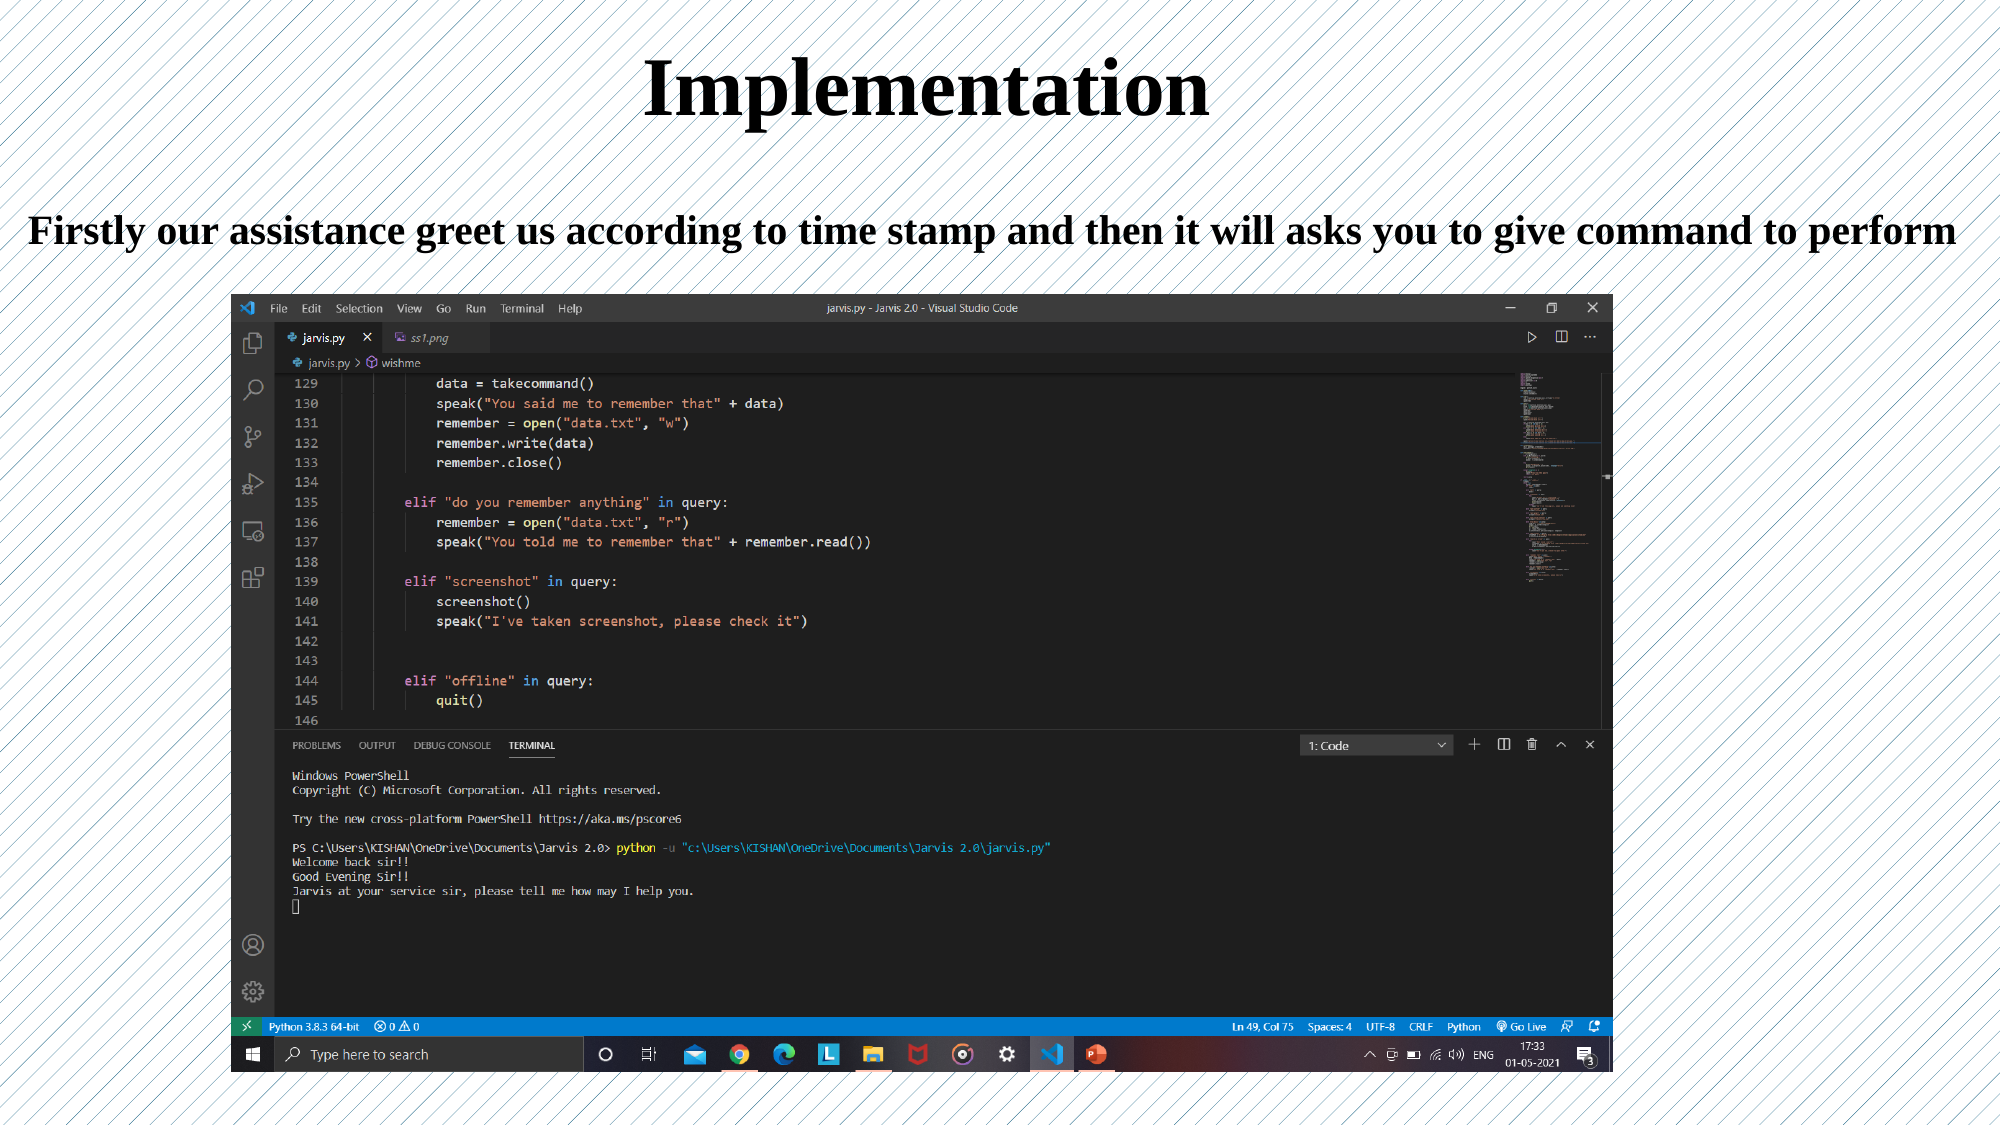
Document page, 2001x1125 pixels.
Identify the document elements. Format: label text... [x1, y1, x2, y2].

picture [231, 293, 1614, 1072]
text_box Implementation [627, 24, 1332, 140]
text_box Firstly our assistance greet us according to time stamp and then it will asks you to give command to perform [13, 195, 2000, 260]
